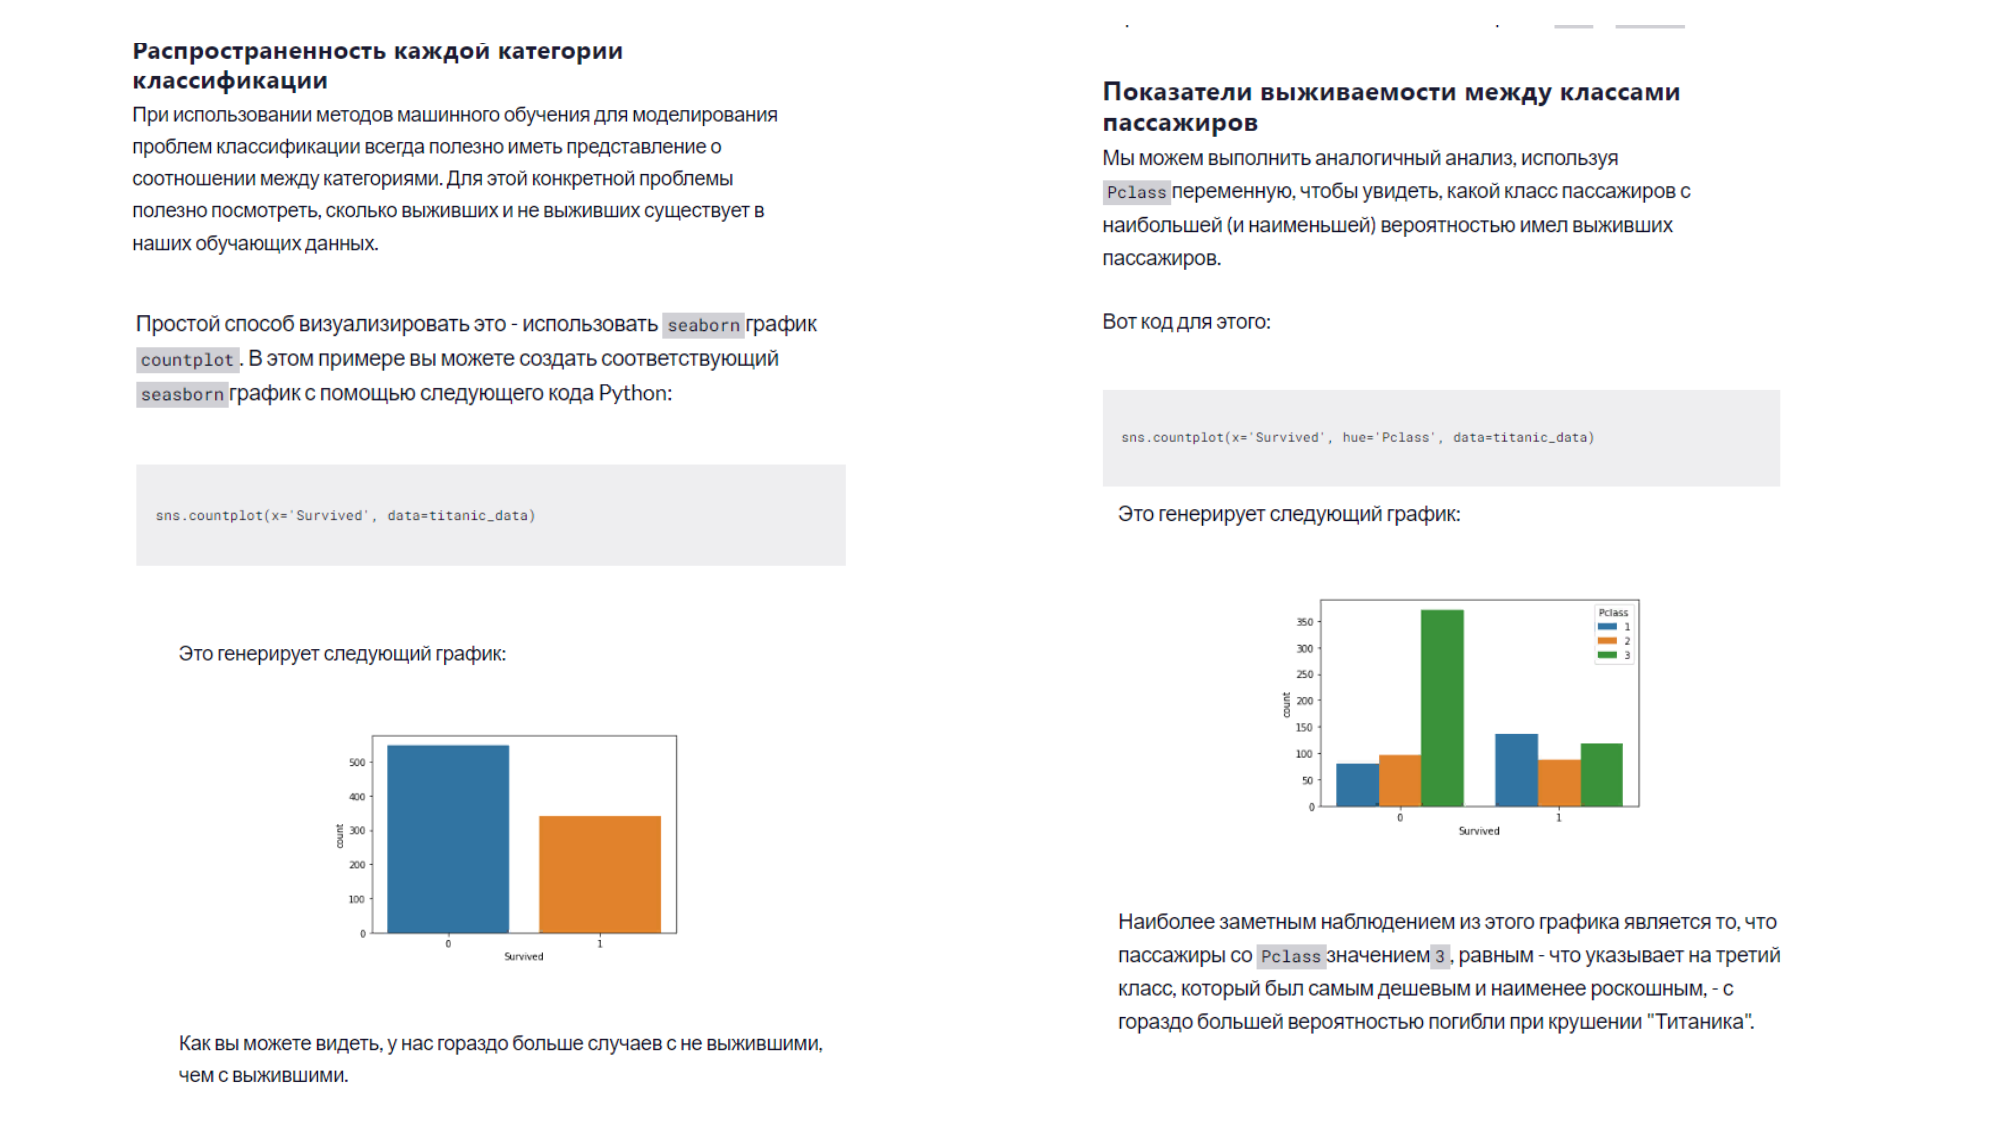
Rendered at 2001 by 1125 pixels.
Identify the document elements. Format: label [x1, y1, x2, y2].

picture [1008, 25, 1952, 1042]
picture [83, 43, 804, 256]
picture [134, 298, 910, 577]
picture [134, 630, 835, 1090]
